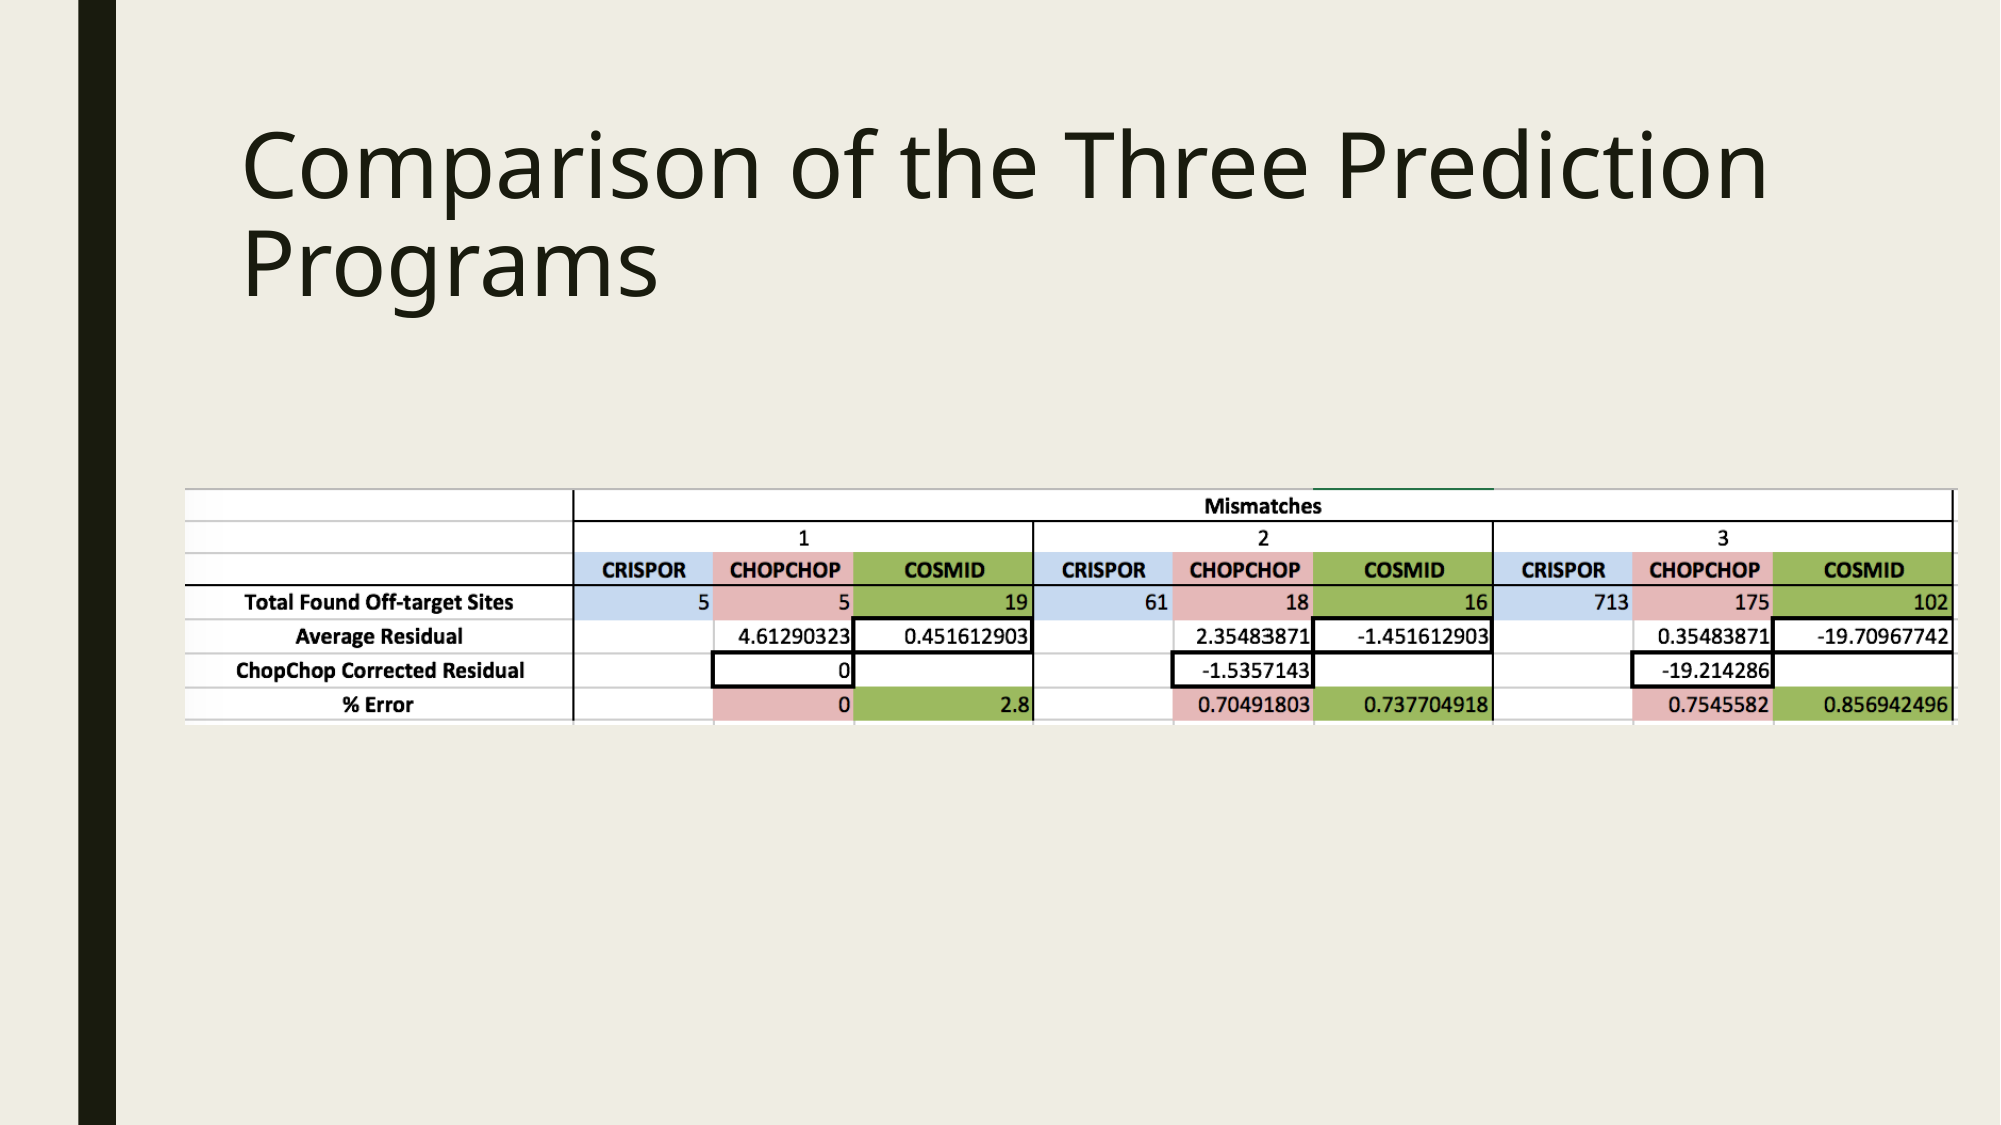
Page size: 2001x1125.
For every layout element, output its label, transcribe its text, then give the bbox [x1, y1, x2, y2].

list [184, 488, 1958, 725]
title Comparison of the Three Prediction Programs [225, 112, 1800, 357]
